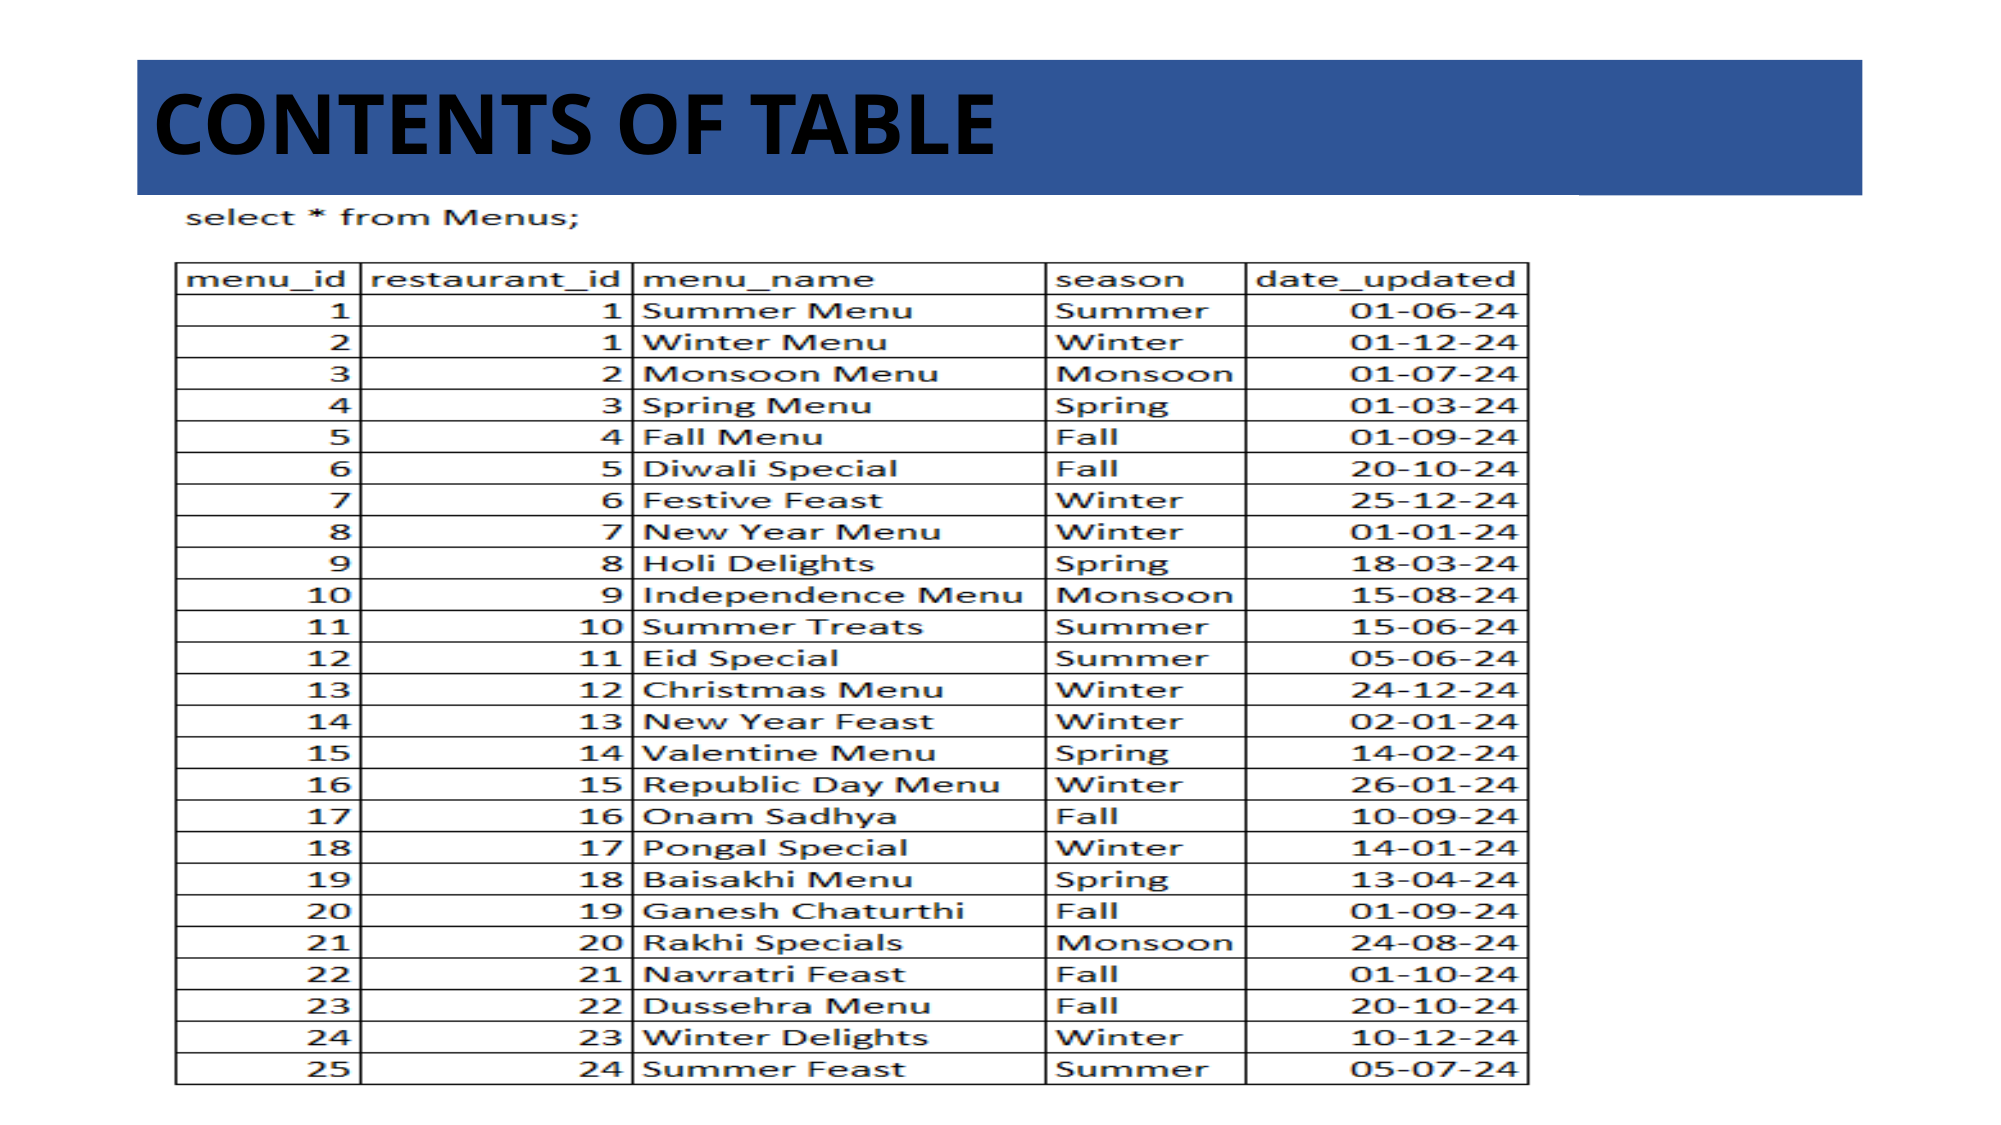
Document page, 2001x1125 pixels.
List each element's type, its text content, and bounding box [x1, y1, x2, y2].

picture [137, 195, 1579, 1099]
title CONTENTS OF TABLE [137, 59, 1863, 196]
